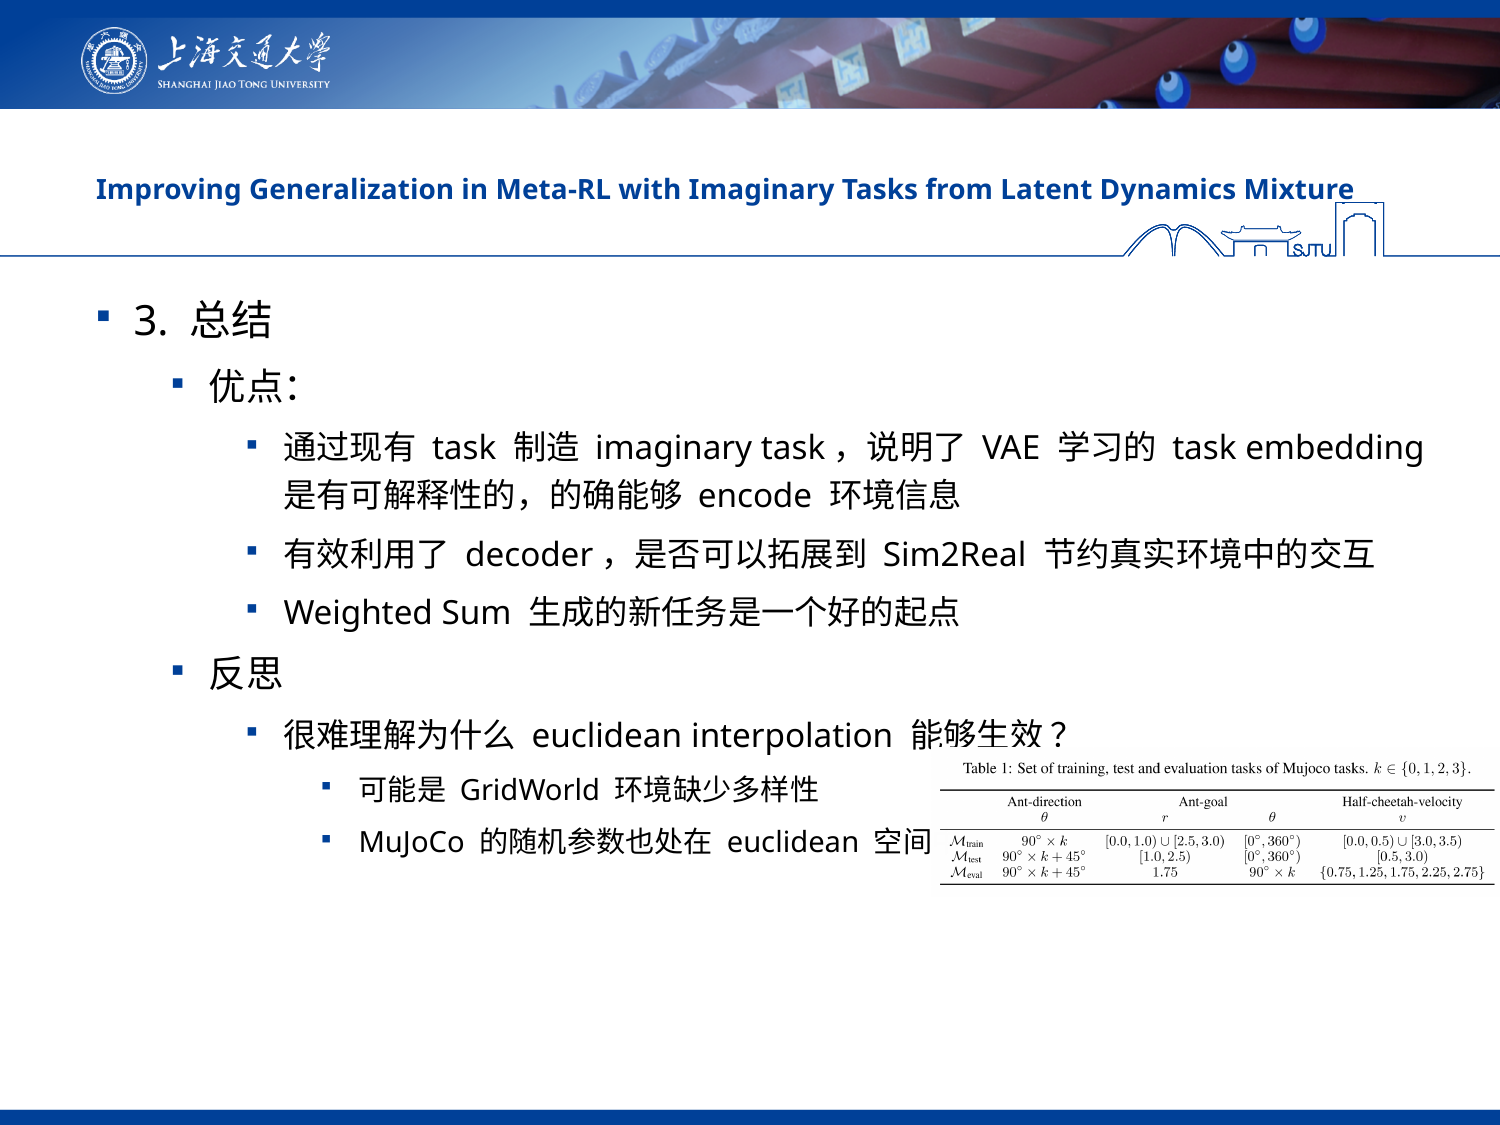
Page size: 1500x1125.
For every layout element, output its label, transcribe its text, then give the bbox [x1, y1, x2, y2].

title Improving Generalization in Meta-RL with Imaginary Tasks from Latent Dynamics Mixture [81, 159, 1455, 254]
list 3. 总结 优点： 通过现有 task 制造 imaginary task，说明了 VAE 学习的 task embedding 是有可解释性的，的确能够 encode 环境信息 有效利用了 decoder，是否可以拓展到 Sim2Real 节约真实环境中的交互 Weighted Sum 生成的新任务是一个好的起点 反思 很难理解为什么 euclidean interpolation 能够生效 ？ 可能是 GridWorld 环境缺少多样性 MuJoCo 的随机参数也处在 euclidean 空间中 [81, 276, 1455, 1084]
picture [0, 18, 1500, 109]
picture [931, 747, 1500, 897]
